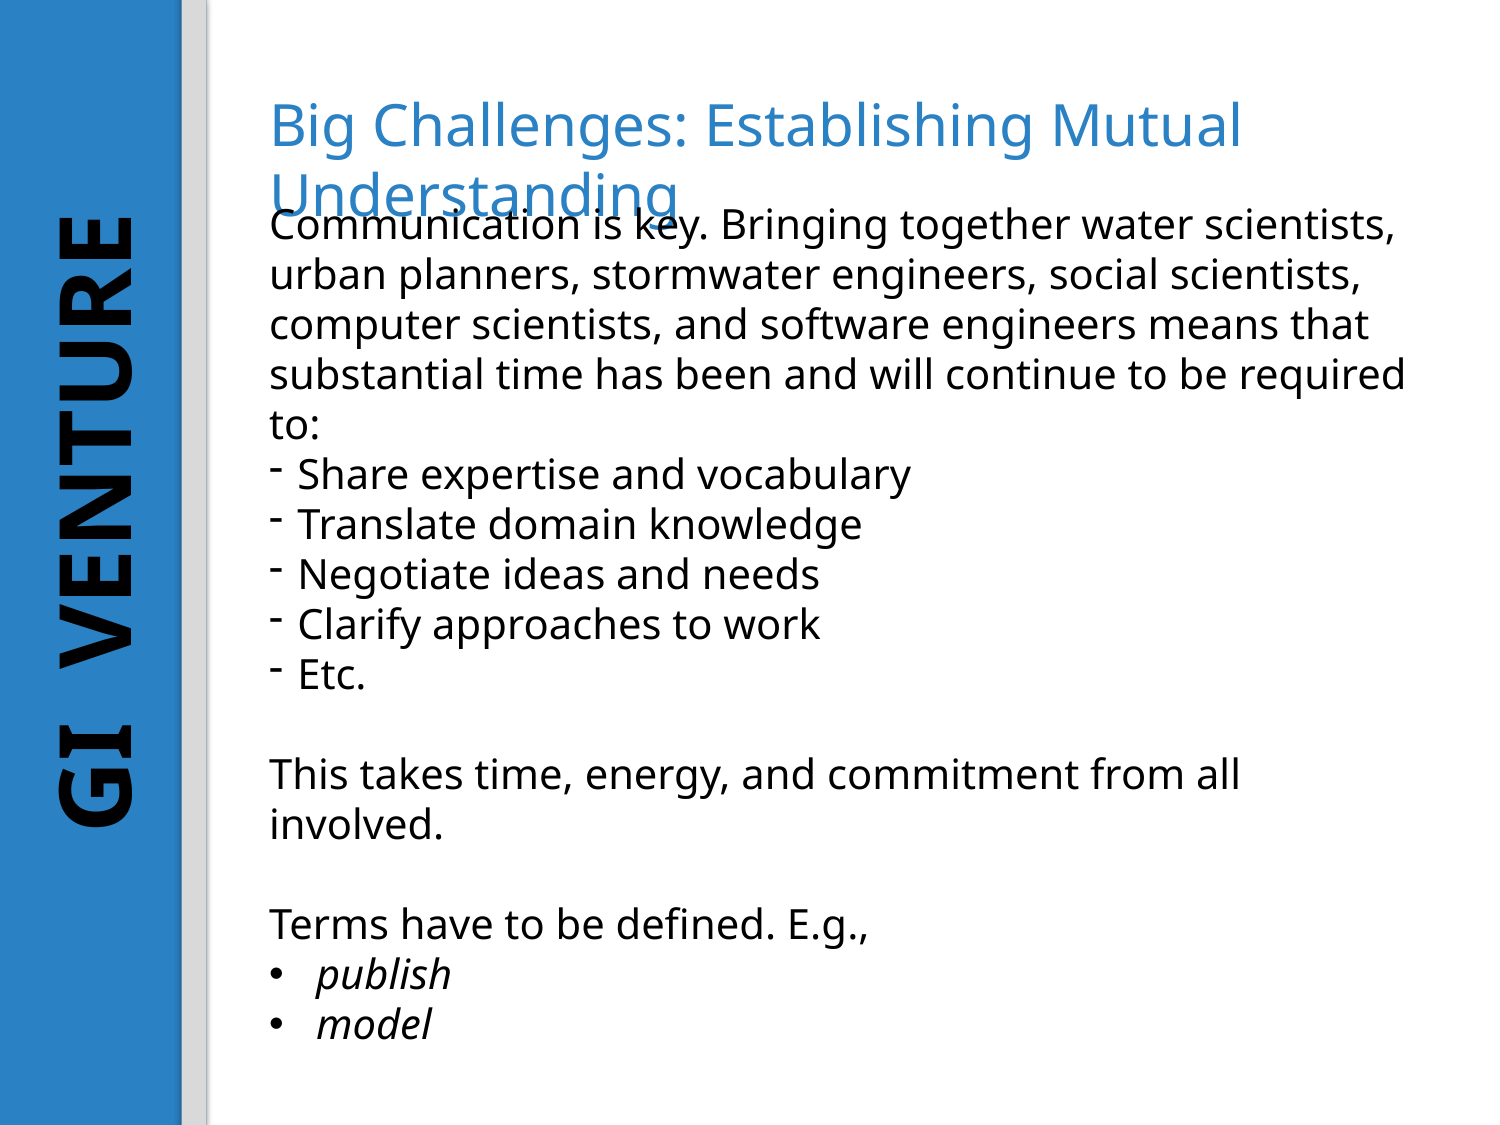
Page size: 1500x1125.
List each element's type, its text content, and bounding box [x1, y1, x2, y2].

text_box GI VENTURE [24, 197, 159, 849]
text_box [181, 0, 207, 1125]
text_box [0, 0, 176, 1125]
text_box Big Challenges: Establishing Mutual Understanding [254, 80, 1485, 306]
text_box Communication is key. Bringing together water scientists, urban planners, stormwater engineers, social scientists, computer scientists, and software engineers means that substantial time has been and will continue to be required to: Share expertise and vocabulary Translate domain knowledge Negotiate ideas and needs Clarify approaches to work Etc. This takes time, energy, and commitment from all involved. Terms have to be defined. E.g., publish model [254, 190, 1434, 1125]
